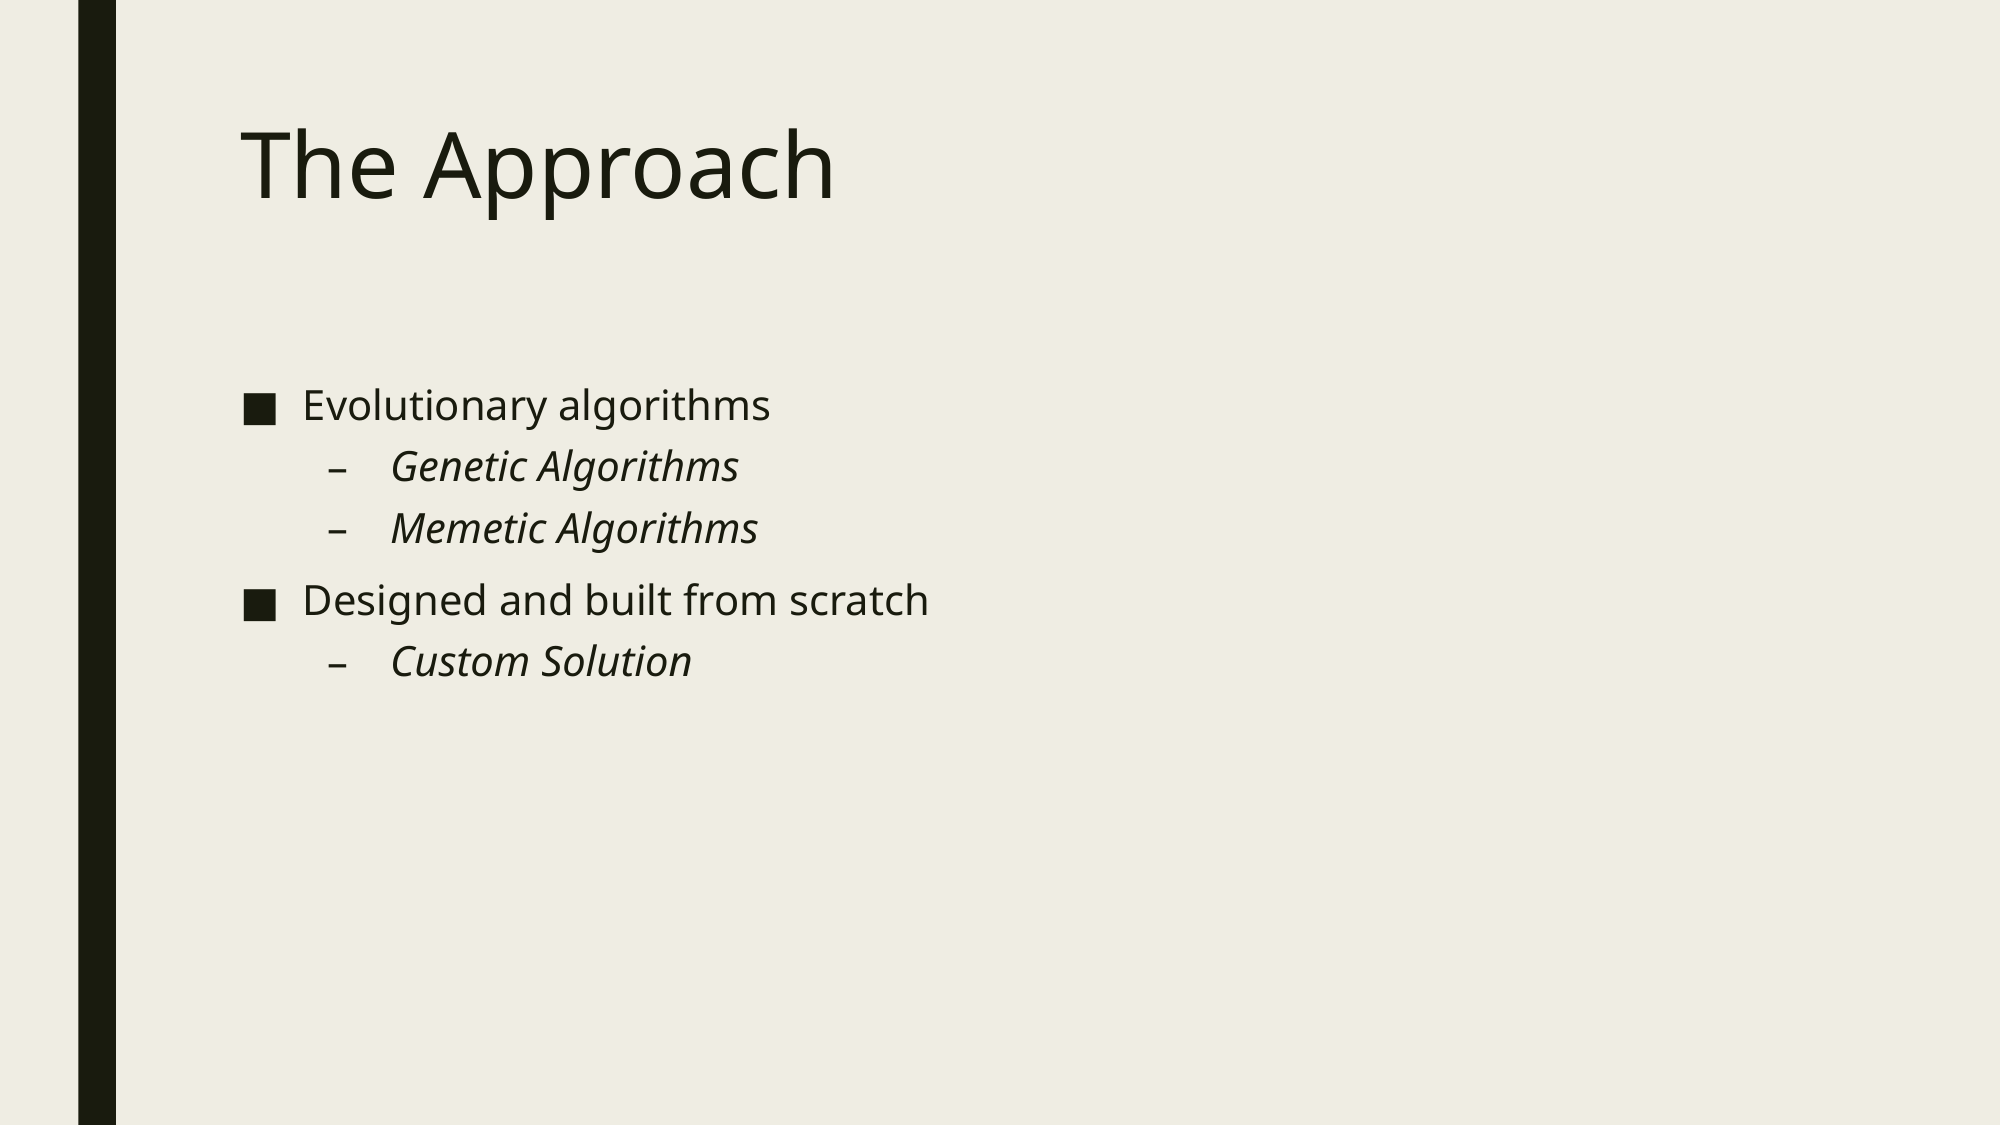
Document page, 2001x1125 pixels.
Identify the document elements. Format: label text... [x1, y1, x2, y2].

title The Approach [225, 112, 1800, 357]
list Evolutionary algorithms Genetic Algorithms Memetic Algorithms Designed and built from scratch Custom Solution [225, 375, 1800, 963]
